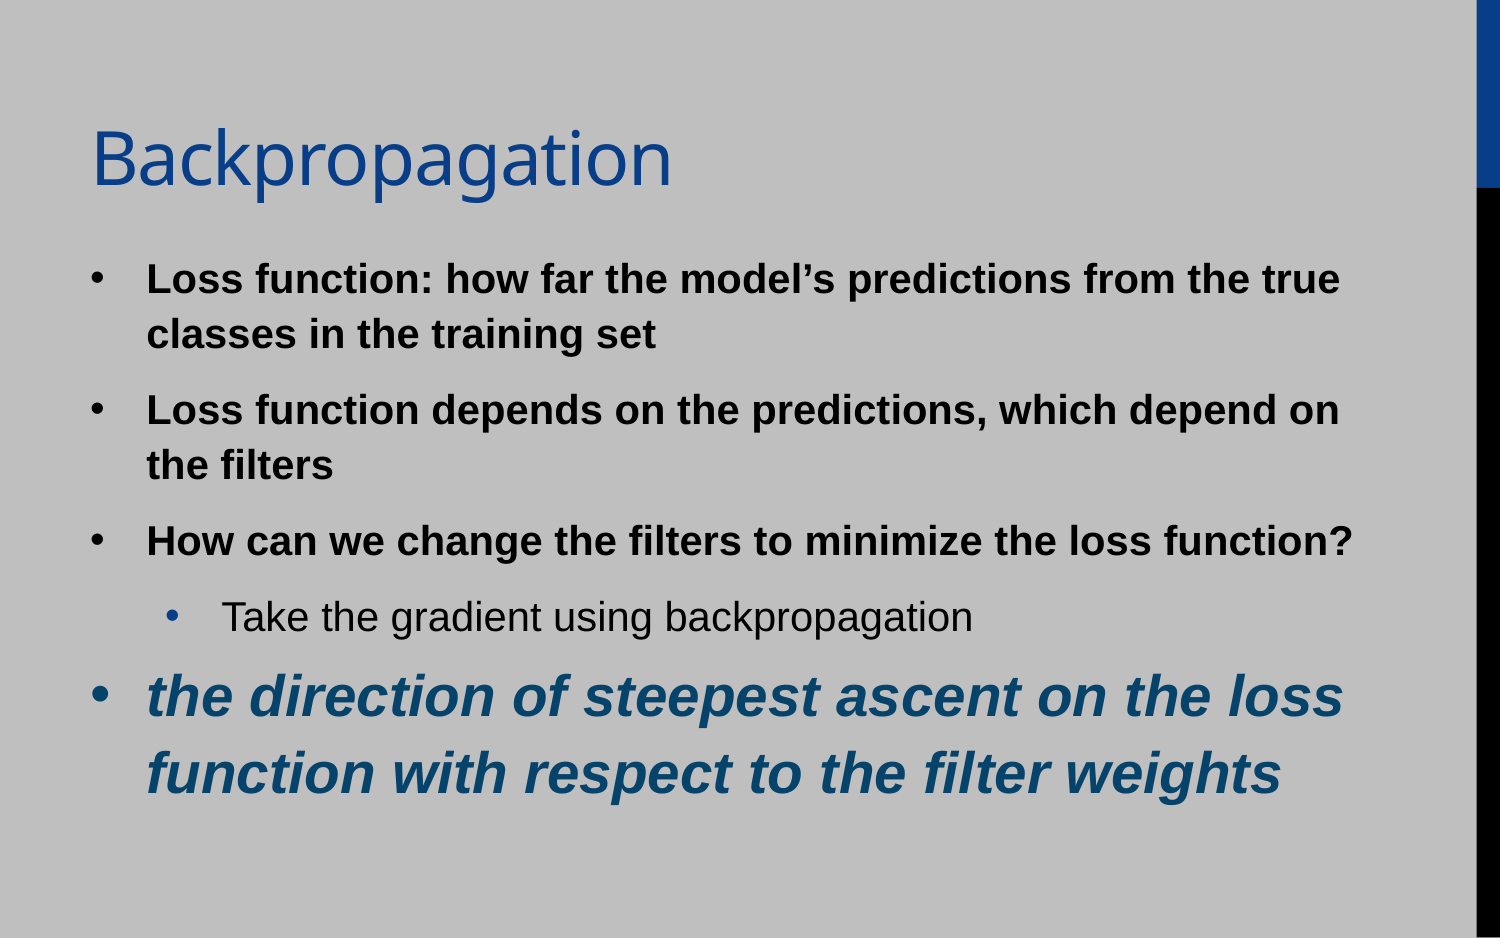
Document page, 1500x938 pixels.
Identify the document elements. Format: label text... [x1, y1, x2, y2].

title Backpropagation [75, 20, 1025, 209]
list Loss function: how far the model’s predictions from the true classes in the training set Loss function depends on the predictions, which depend on the filters How can we change the filters to minimize the loss function? Take the gradient using backpropagation the direction of steepest ascent on the loss function with respect to the filter weights [75, 239, 1373, 892]
